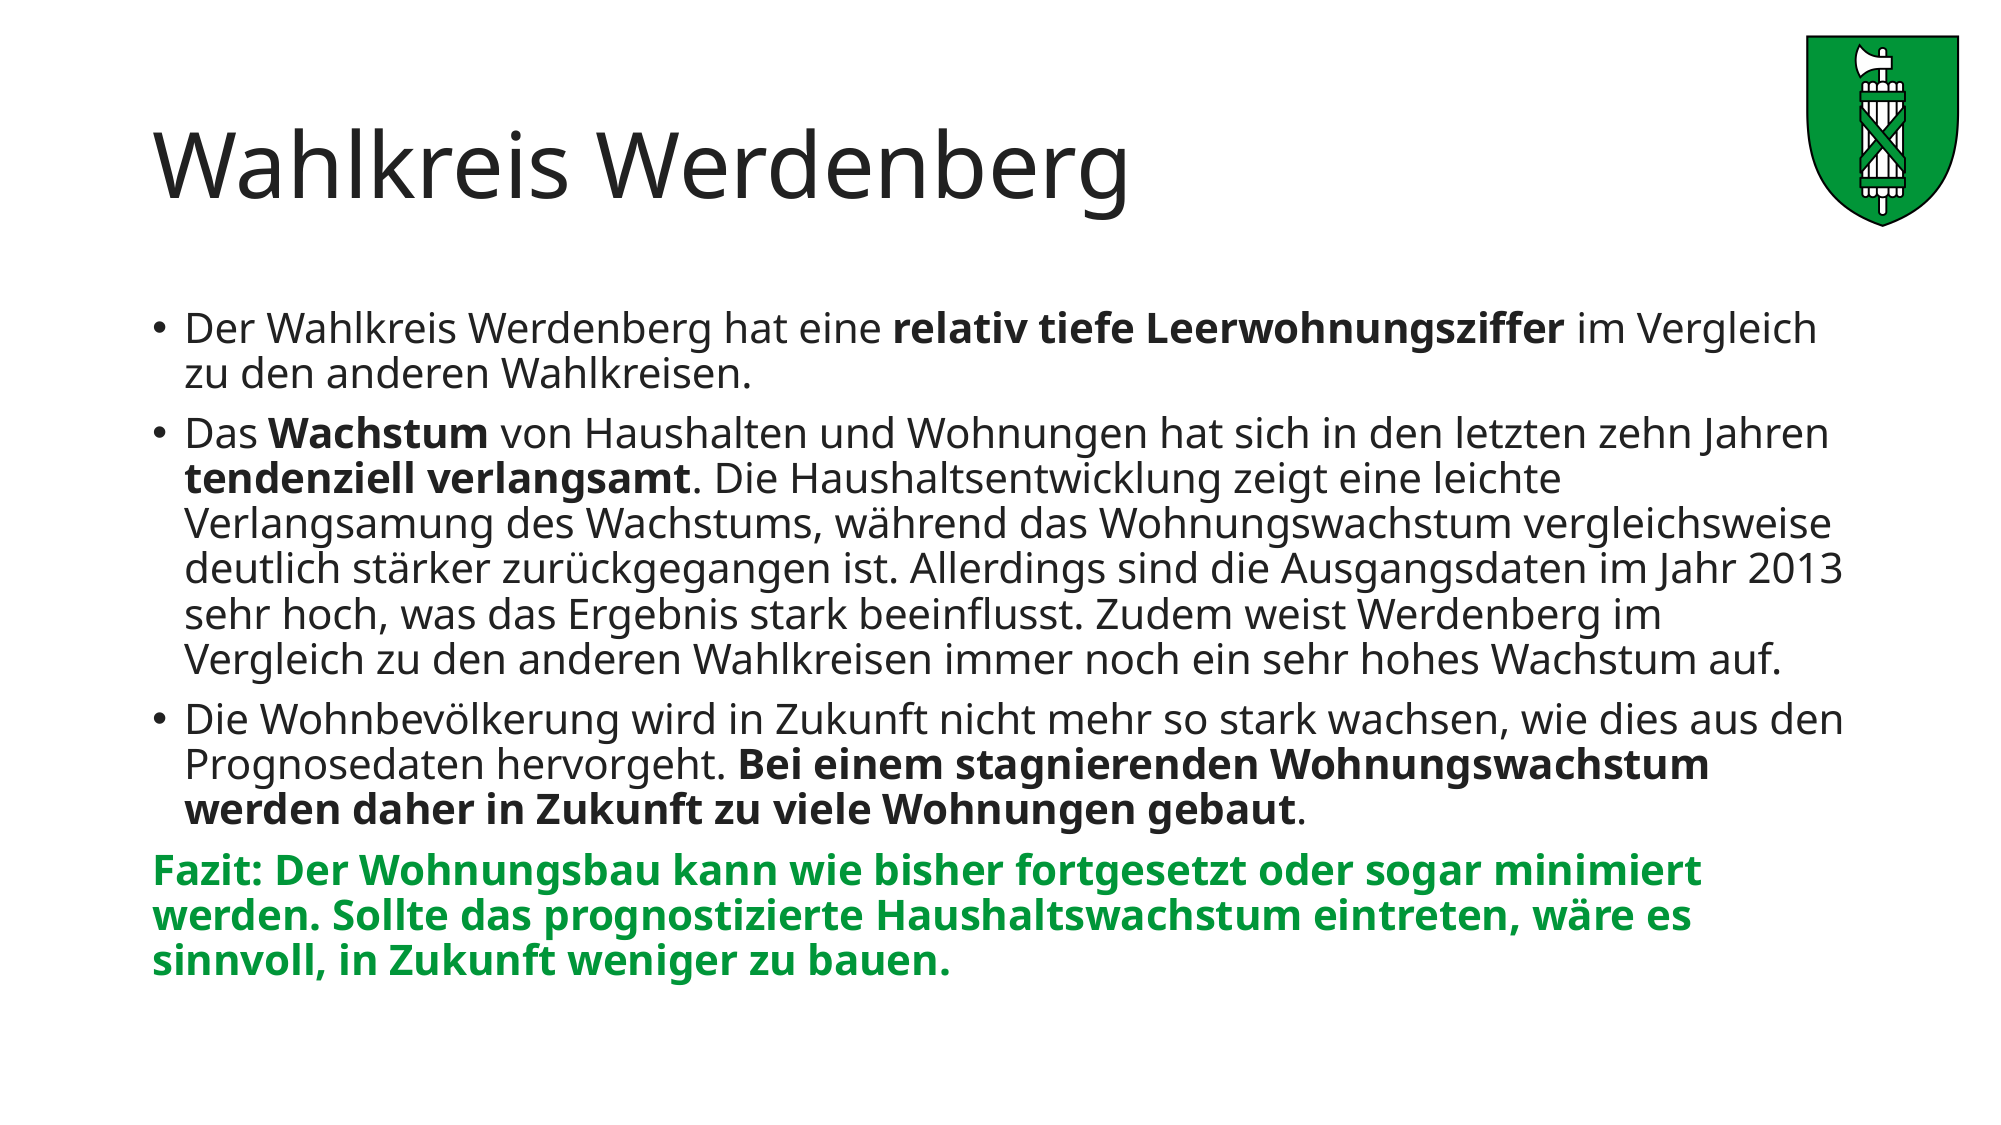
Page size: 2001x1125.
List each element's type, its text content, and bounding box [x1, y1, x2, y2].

title Wahlkreis Werdenberg [137, 59, 1863, 278]
list Der Wahlkreis Werdenberg hat eine relativ tiefe Leerwohnungsziffer im Vergleich zu den anderen Wahlkreisen. Das Wachstum von Haushalten und Wohnungen hat sich in den letzten zehn Jahren tendenziell verlangsamt. Die Haushaltsentwicklung zeigt eine leichte Verlangsamung des Wachstums, während das Wohnungswachstum vergleichsweise deutlich stärker zurückgegangen ist. Allerdings sind die Ausgangsdaten im Jahr 2013 sehr hoch, was das Ergebnis stark beeinflusst. Zudem weist Werdenberg im Vergleich zu den anderen Wahlkreisen immer noch ein sehr hohes Wachstum auf. Die Wohnbevölkerung wird in Zukunft nicht mehr so stark wachsen, wie dies aus den Prognosedaten hervorgeht. Bei einem stagnierenden Wohnungswachstum werden daher in Zukunft zu viele Wohnungen gebaut. Fazit: Der Wohnungsbau kann wie bisher fortgesetzt oder sogar minimiert werden. Sollte das prognostizierte Haushaltswachstum eintreten, wäre es sinnvoll, in Zukunft weniger zu bauen. [137, 299, 1863, 1014]
picture [1804, 33, 1962, 230]
